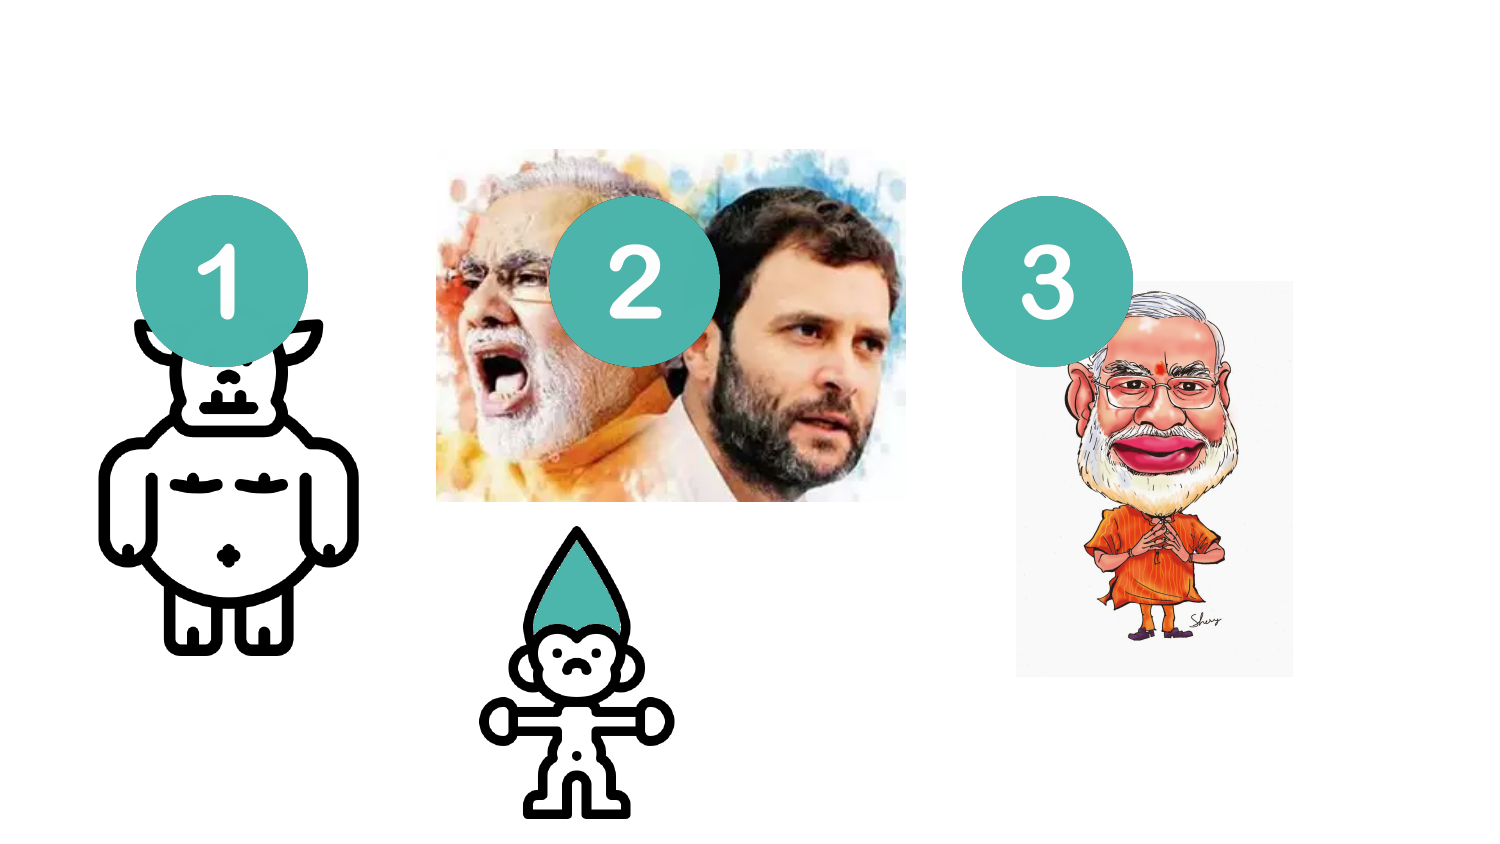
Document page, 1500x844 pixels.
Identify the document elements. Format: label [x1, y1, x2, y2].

picture [50, 195, 406, 657]
picture [436, 149, 906, 502]
picture [961, 195, 1294, 677]
picture [430, 526, 724, 819]
